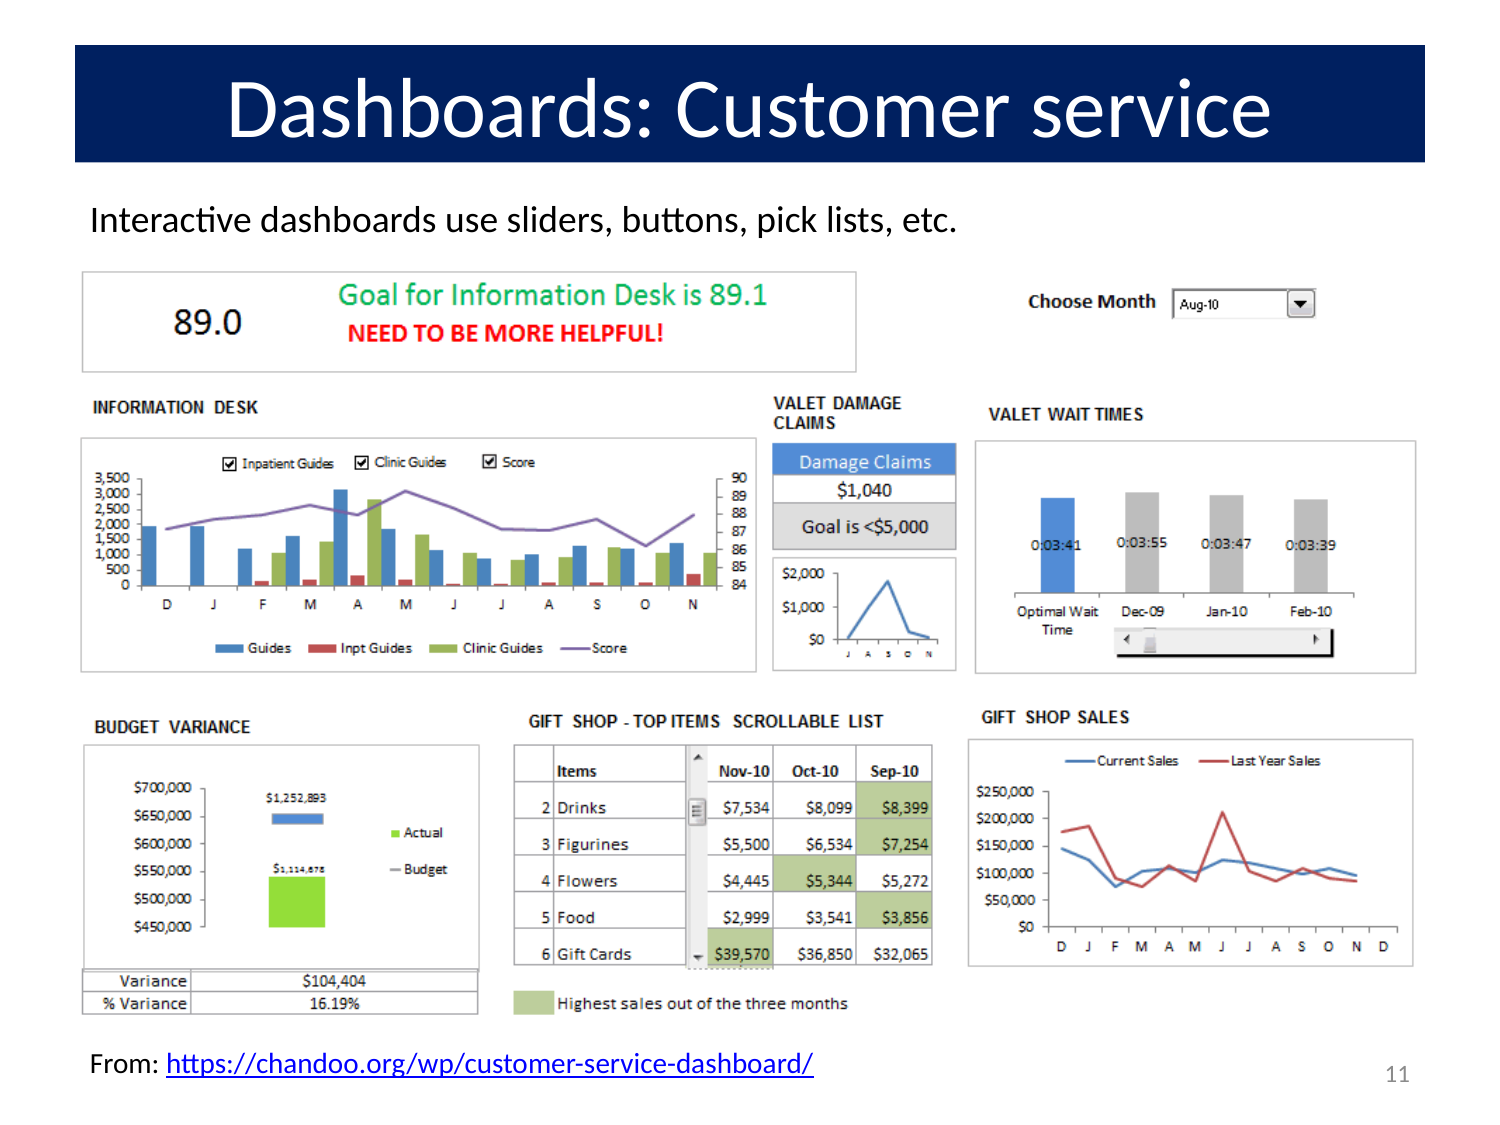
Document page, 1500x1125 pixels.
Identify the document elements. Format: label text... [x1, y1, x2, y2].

text_box From: https://chandoo.org/wp/customer-service-dashboard/ [74, 1037, 1050, 1088]
title Dashboards: Customer service [75, 45, 1425, 163]
slide_number 11 [1074, 1042, 1425, 1103]
picture [74, 262, 1426, 1029]
text_box Interactive dashboards use sliders, buttons, pick lists, etc. [74, 187, 1425, 248]
